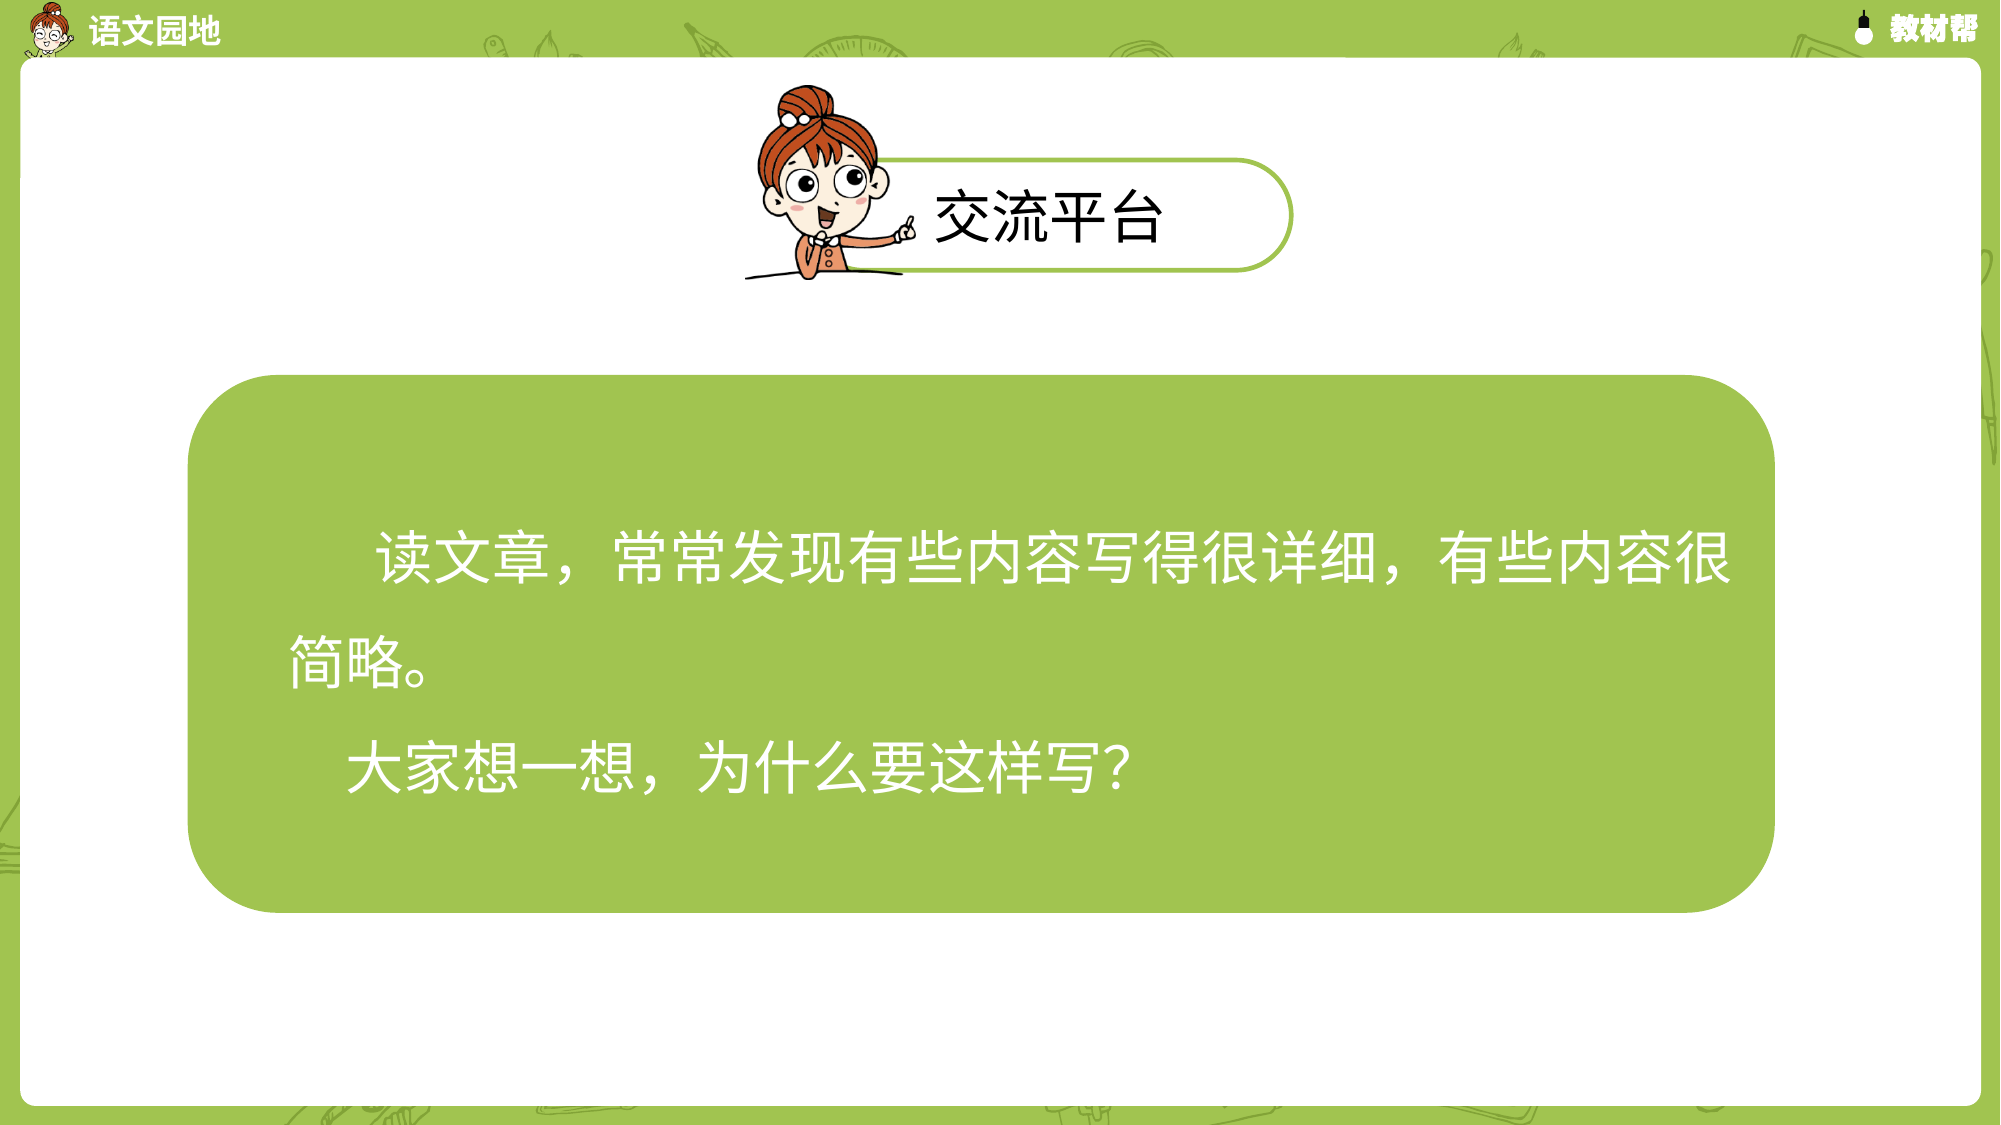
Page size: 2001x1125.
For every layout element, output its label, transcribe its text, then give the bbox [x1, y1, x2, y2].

picture [24, 2, 74, 61]
text_box 读文章，常常发现有些内容写得很详细，有些内容很简略。 大家想一想，为什么要这样写？ [187, 374, 1776, 914]
picture [745, 85, 916, 280]
text_box 交流平台 [916, 159, 1293, 272]
